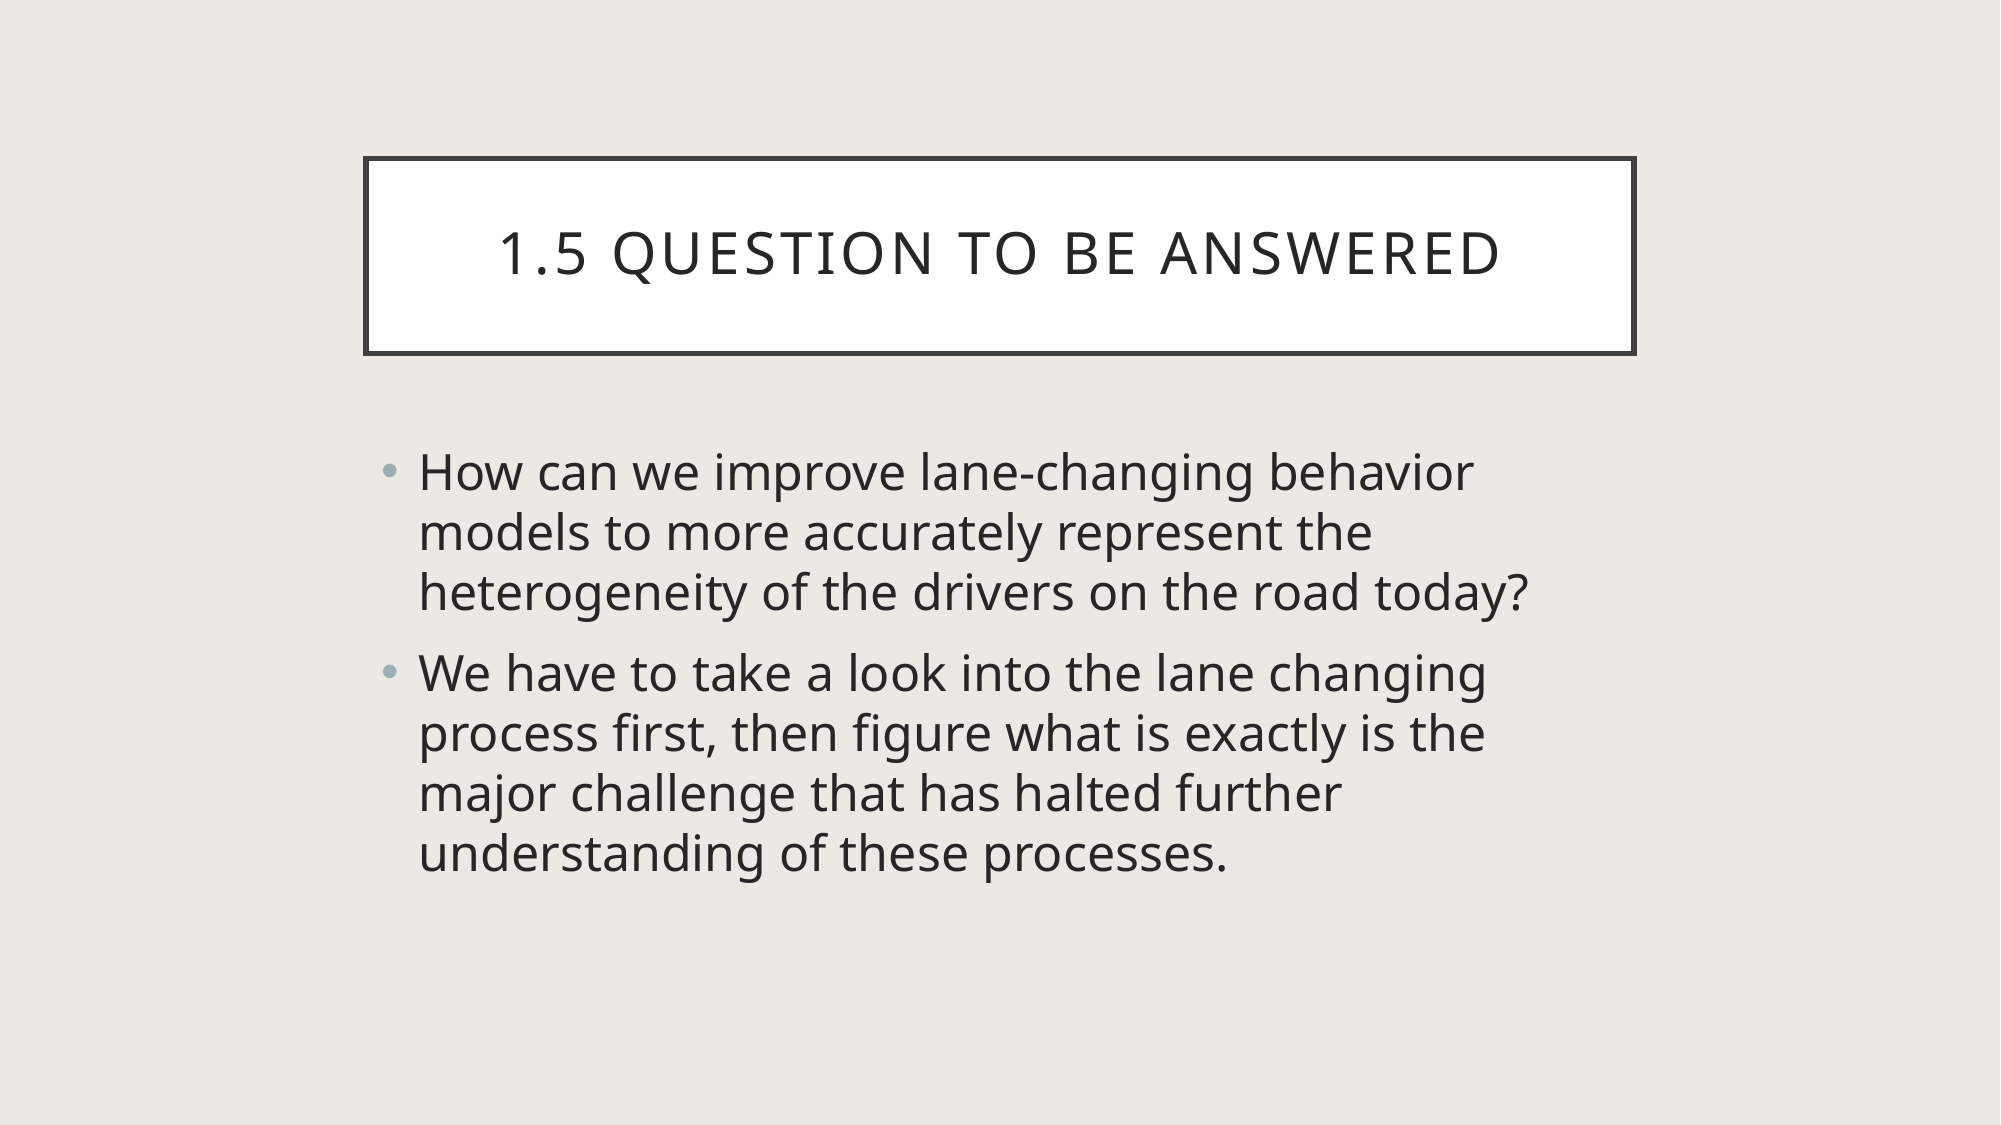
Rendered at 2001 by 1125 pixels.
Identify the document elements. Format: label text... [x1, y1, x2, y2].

title 1.5 Question to be Answered [363, 156, 1637, 356]
list How can we improve lane-changing behavior models to more accurately represent the heterogeneity of the drivers on the road today? We have to take a look into the lane changing process first, then figure what is exactly is the major challenge that has halted further understanding of these processes. [366, 432, 1634, 942]
